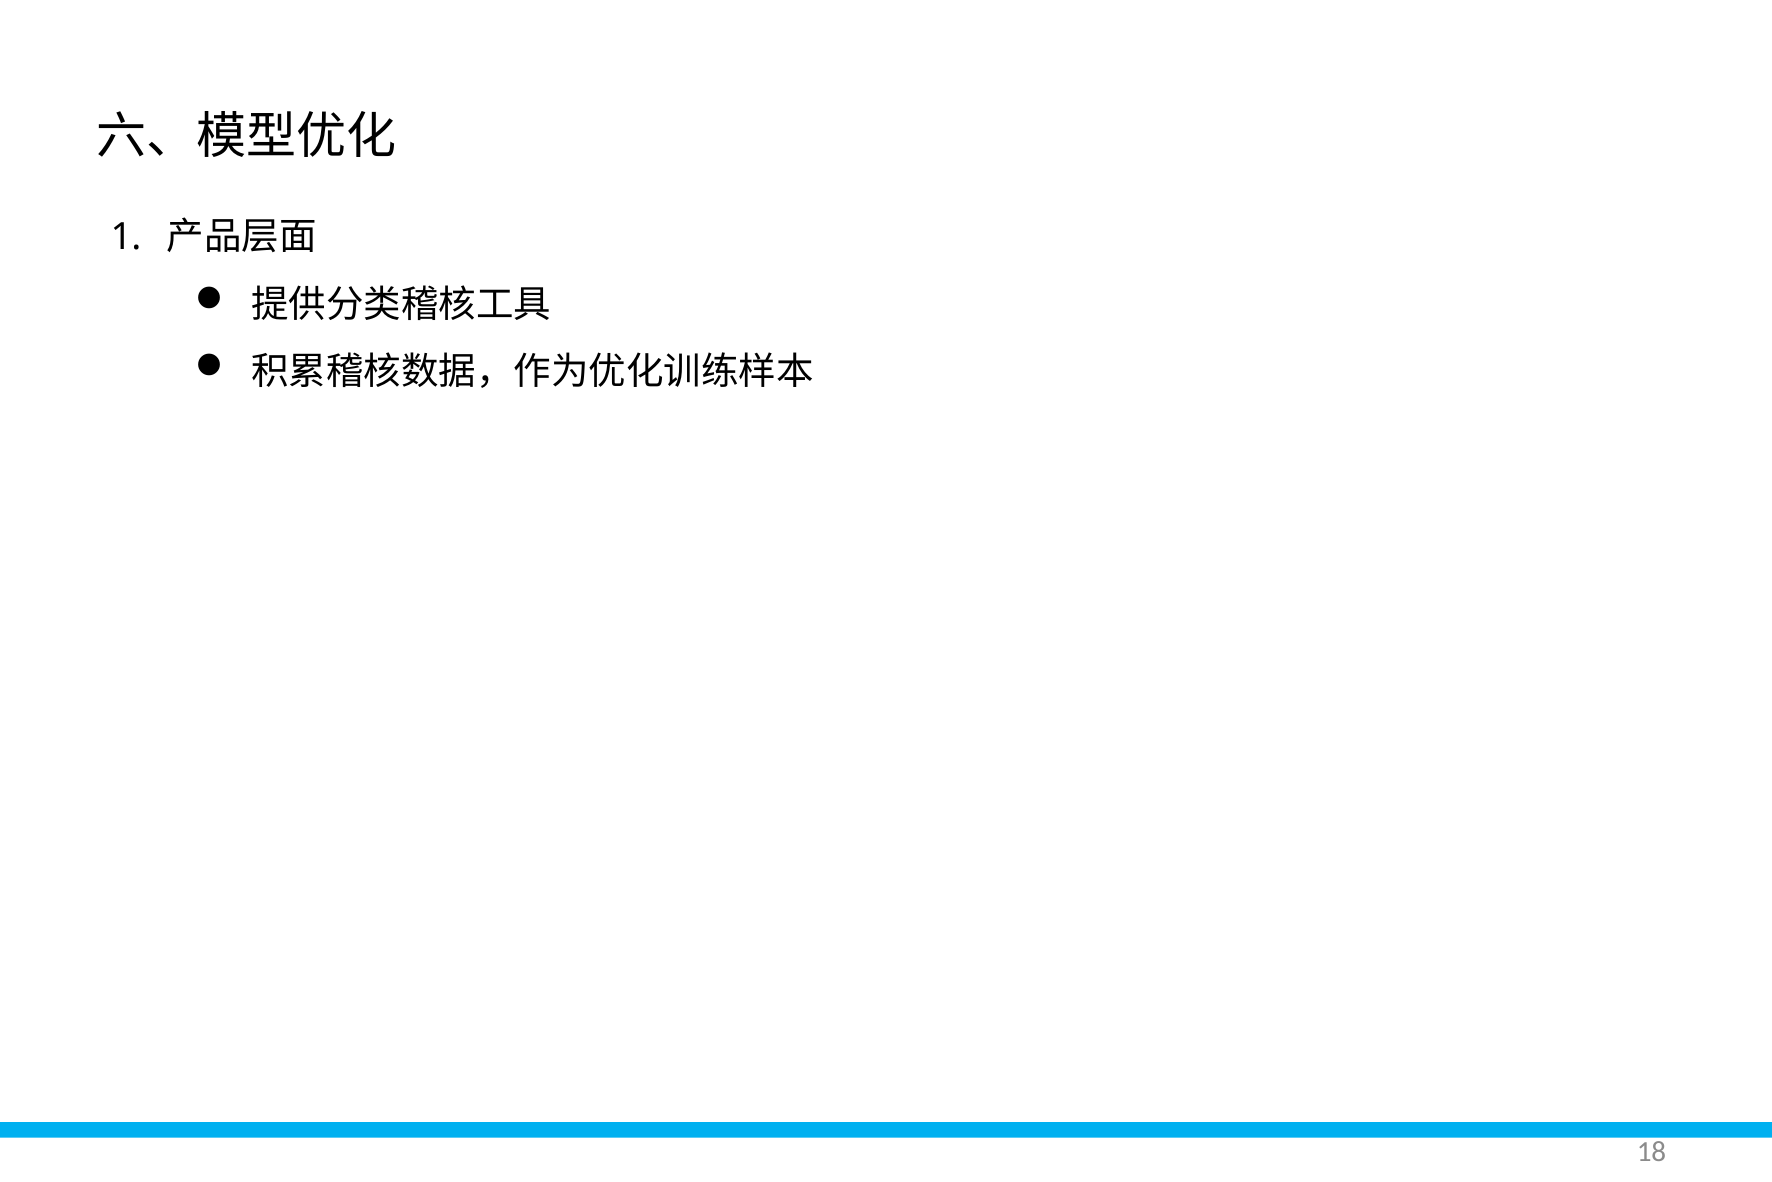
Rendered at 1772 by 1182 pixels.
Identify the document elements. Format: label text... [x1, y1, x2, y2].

slide_number 17 [1269, 1118, 1684, 1182]
text_box 六、模型优化 [81, 66, 1344, 181]
text_box 产品层面 提供分类稽核工具 积累稽核数据，作为优化训练样本 [95, 182, 982, 468]
